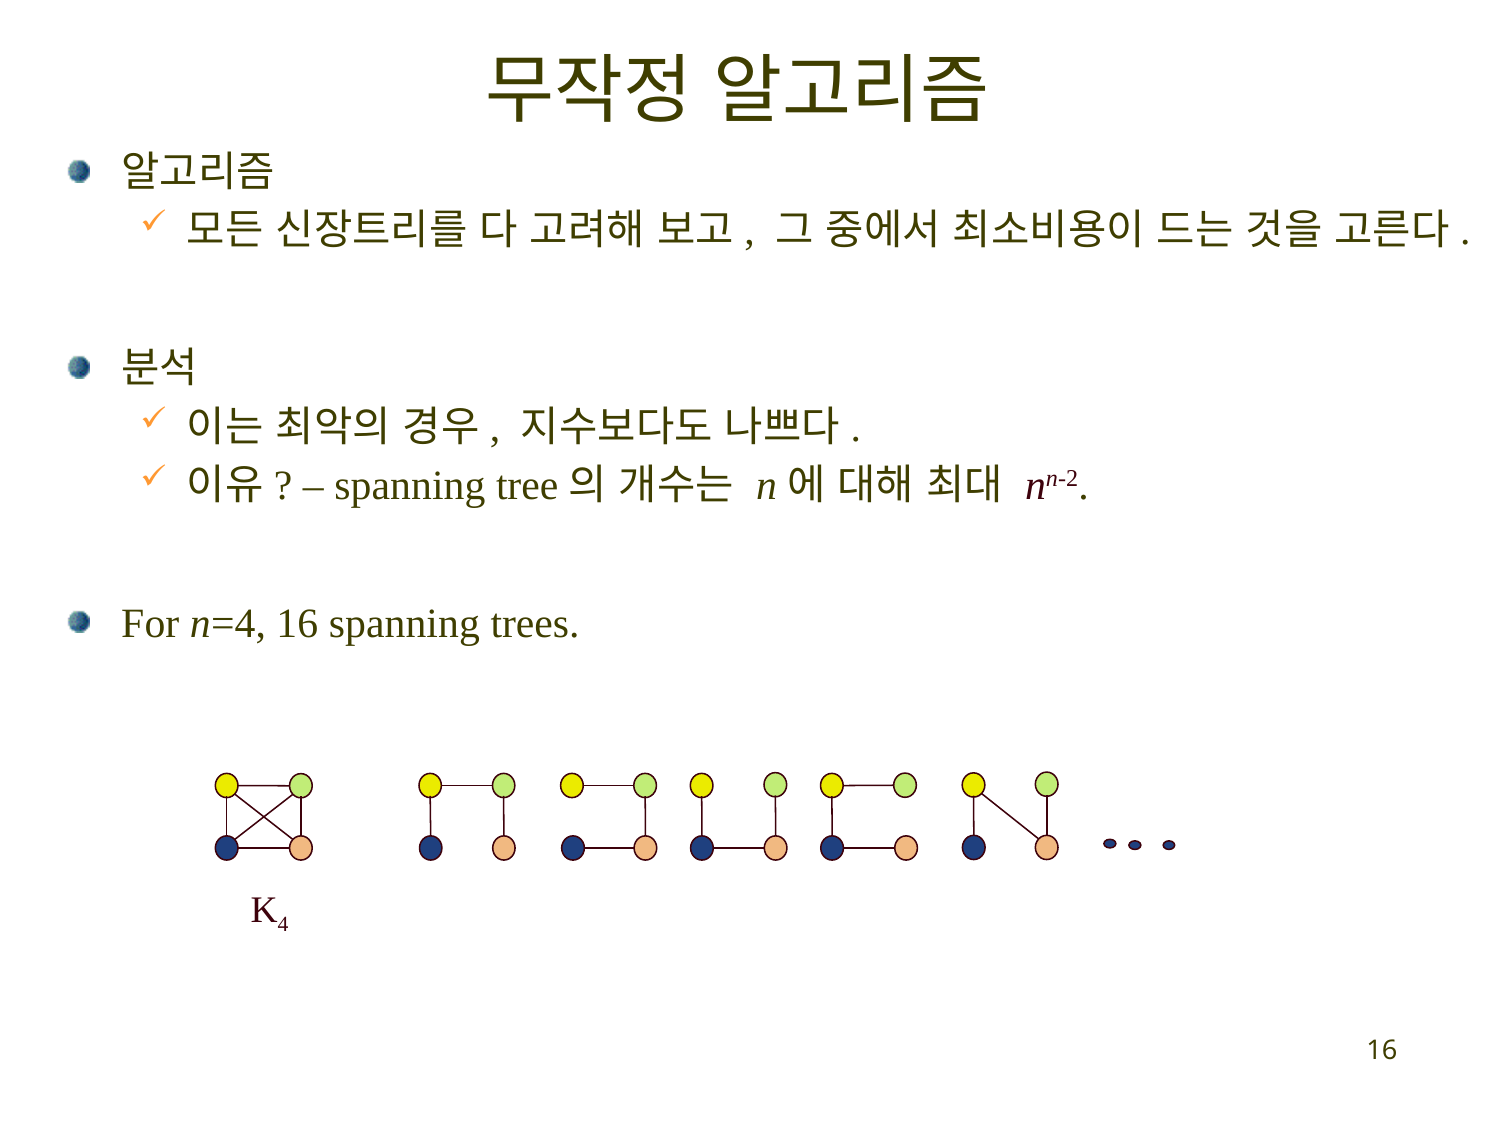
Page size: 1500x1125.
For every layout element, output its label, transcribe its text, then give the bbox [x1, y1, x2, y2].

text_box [560, 773, 657, 861]
text_box [1163, 840, 1175, 850]
text_box K4 [235, 878, 304, 939]
picture [65, 608, 90, 633]
text_box [492, 837, 516, 861]
slide_number 16 [1099, 1024, 1413, 1101]
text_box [961, 771, 1059, 860]
picture [65, 353, 90, 379]
picture [65, 157, 90, 183]
text_box [418, 773, 442, 798]
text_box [820, 772, 918, 861]
text_box [1128, 840, 1141, 850]
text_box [690, 772, 788, 861]
text_box [419, 837, 442, 861]
text_box [492, 773, 515, 798]
title 무작정 알고리즘 [100, 19, 1376, 137]
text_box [215, 773, 313, 861]
list 알고리즘 모든 신장트리를 다 고려해 보고, 그 중에서 최소비용이 드는 것을 고른다. 분석 이는 최악의 경우, 지수보다도 나쁘다. 이유? – spanning tree의 개수는 n에 대해 최대 nn-2. For n=4, 16 spanning trees. [50, 137, 1500, 574]
text_box [1103, 839, 1116, 848]
